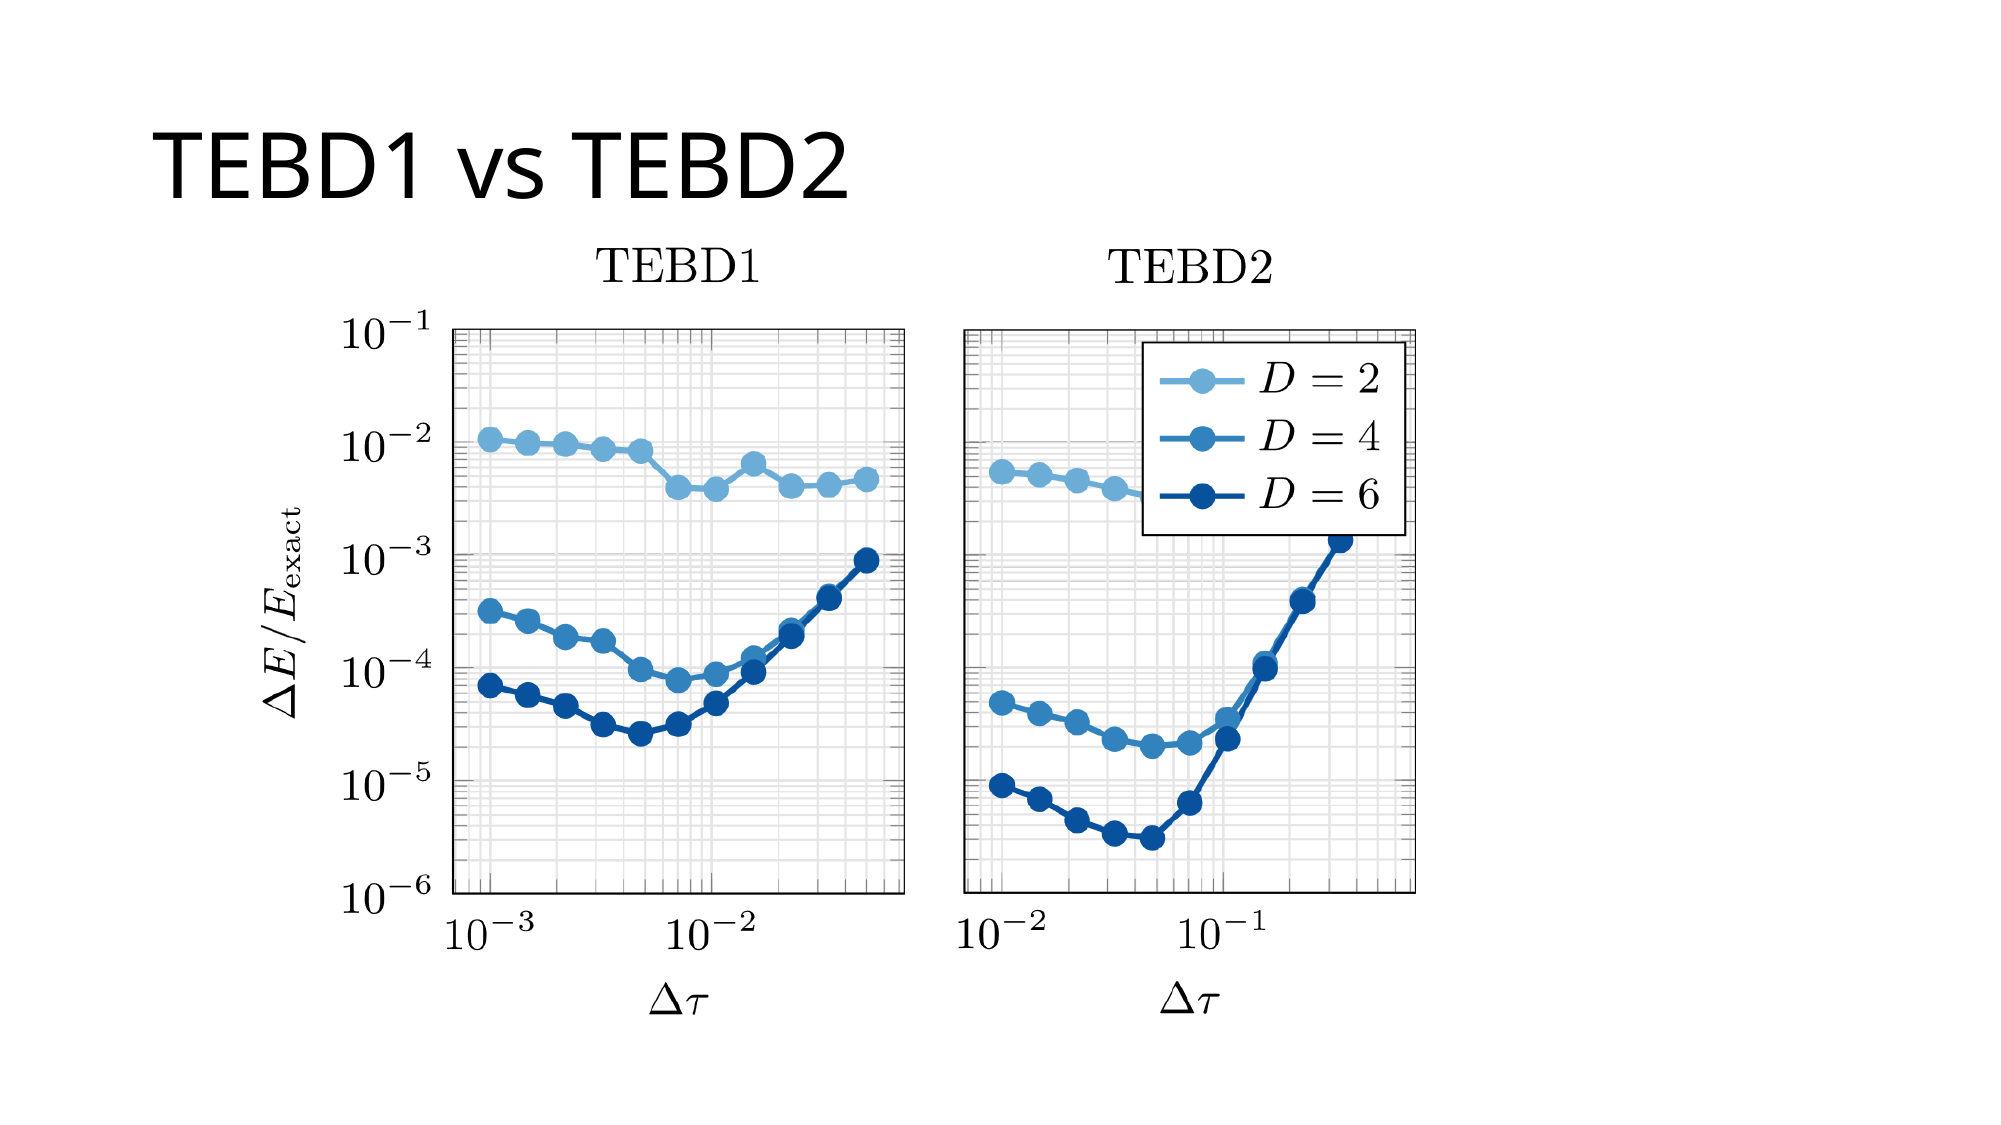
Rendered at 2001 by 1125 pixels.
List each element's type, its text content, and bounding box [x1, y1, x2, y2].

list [930, 231, 1416, 1031]
title TEBD1 vs TEBD2 [137, 59, 1863, 278]
picture [243, 231, 905, 1031]
